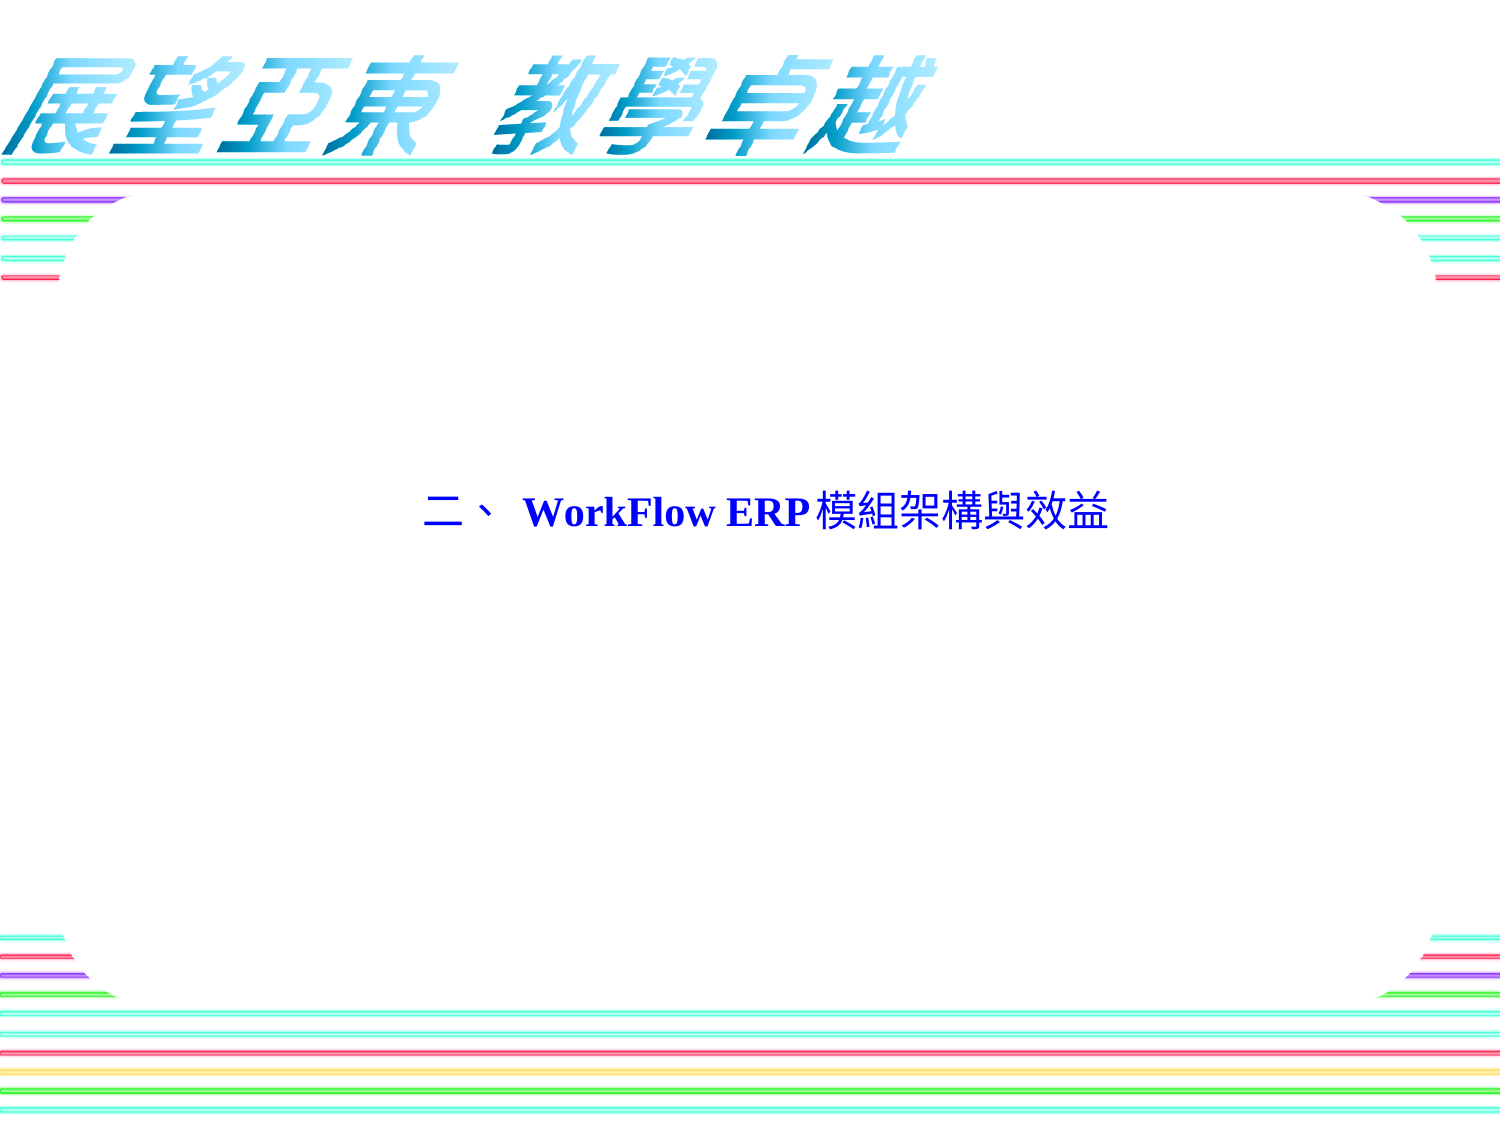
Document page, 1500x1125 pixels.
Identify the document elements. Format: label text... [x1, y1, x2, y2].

title 二、 Workflow ERP模組架構與效益 [128, 457, 1404, 739]
picture [0, 0, 1500, 1125]
